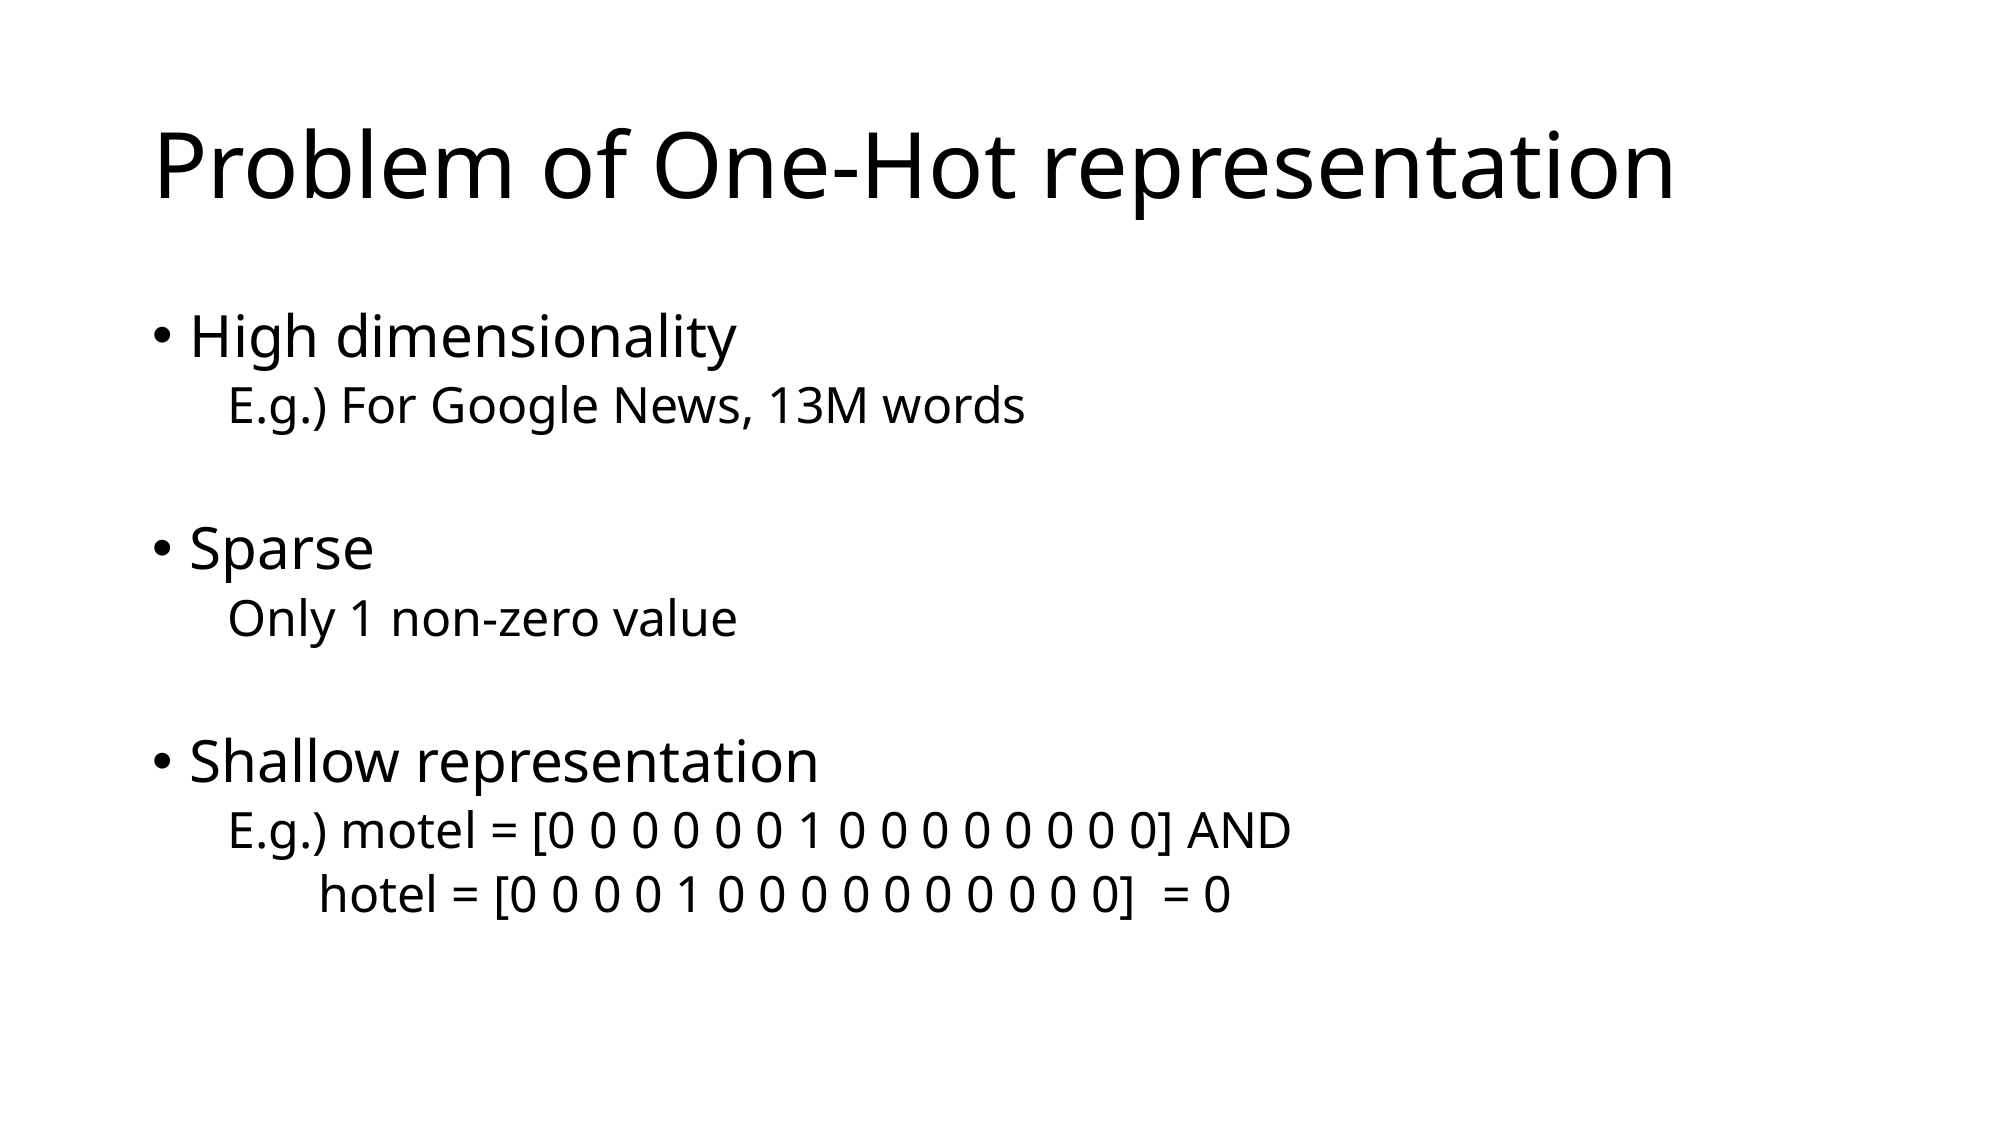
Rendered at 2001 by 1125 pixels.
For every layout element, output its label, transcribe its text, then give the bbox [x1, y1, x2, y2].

title Problem of One-Hot representation [137, 59, 1863, 278]
list High dimensionality E.g.) For Google News, 13M words Sparse Only 1 non-zero value Shallow representation E.g.) motel = [0 0 0 0 0 0 1 0 0 0 0 0 0 0 0] AND hotel = [0 0 0 0 1 0 0 0 0 0 0 0 0 0 0] = 0 [137, 299, 1863, 1014]
